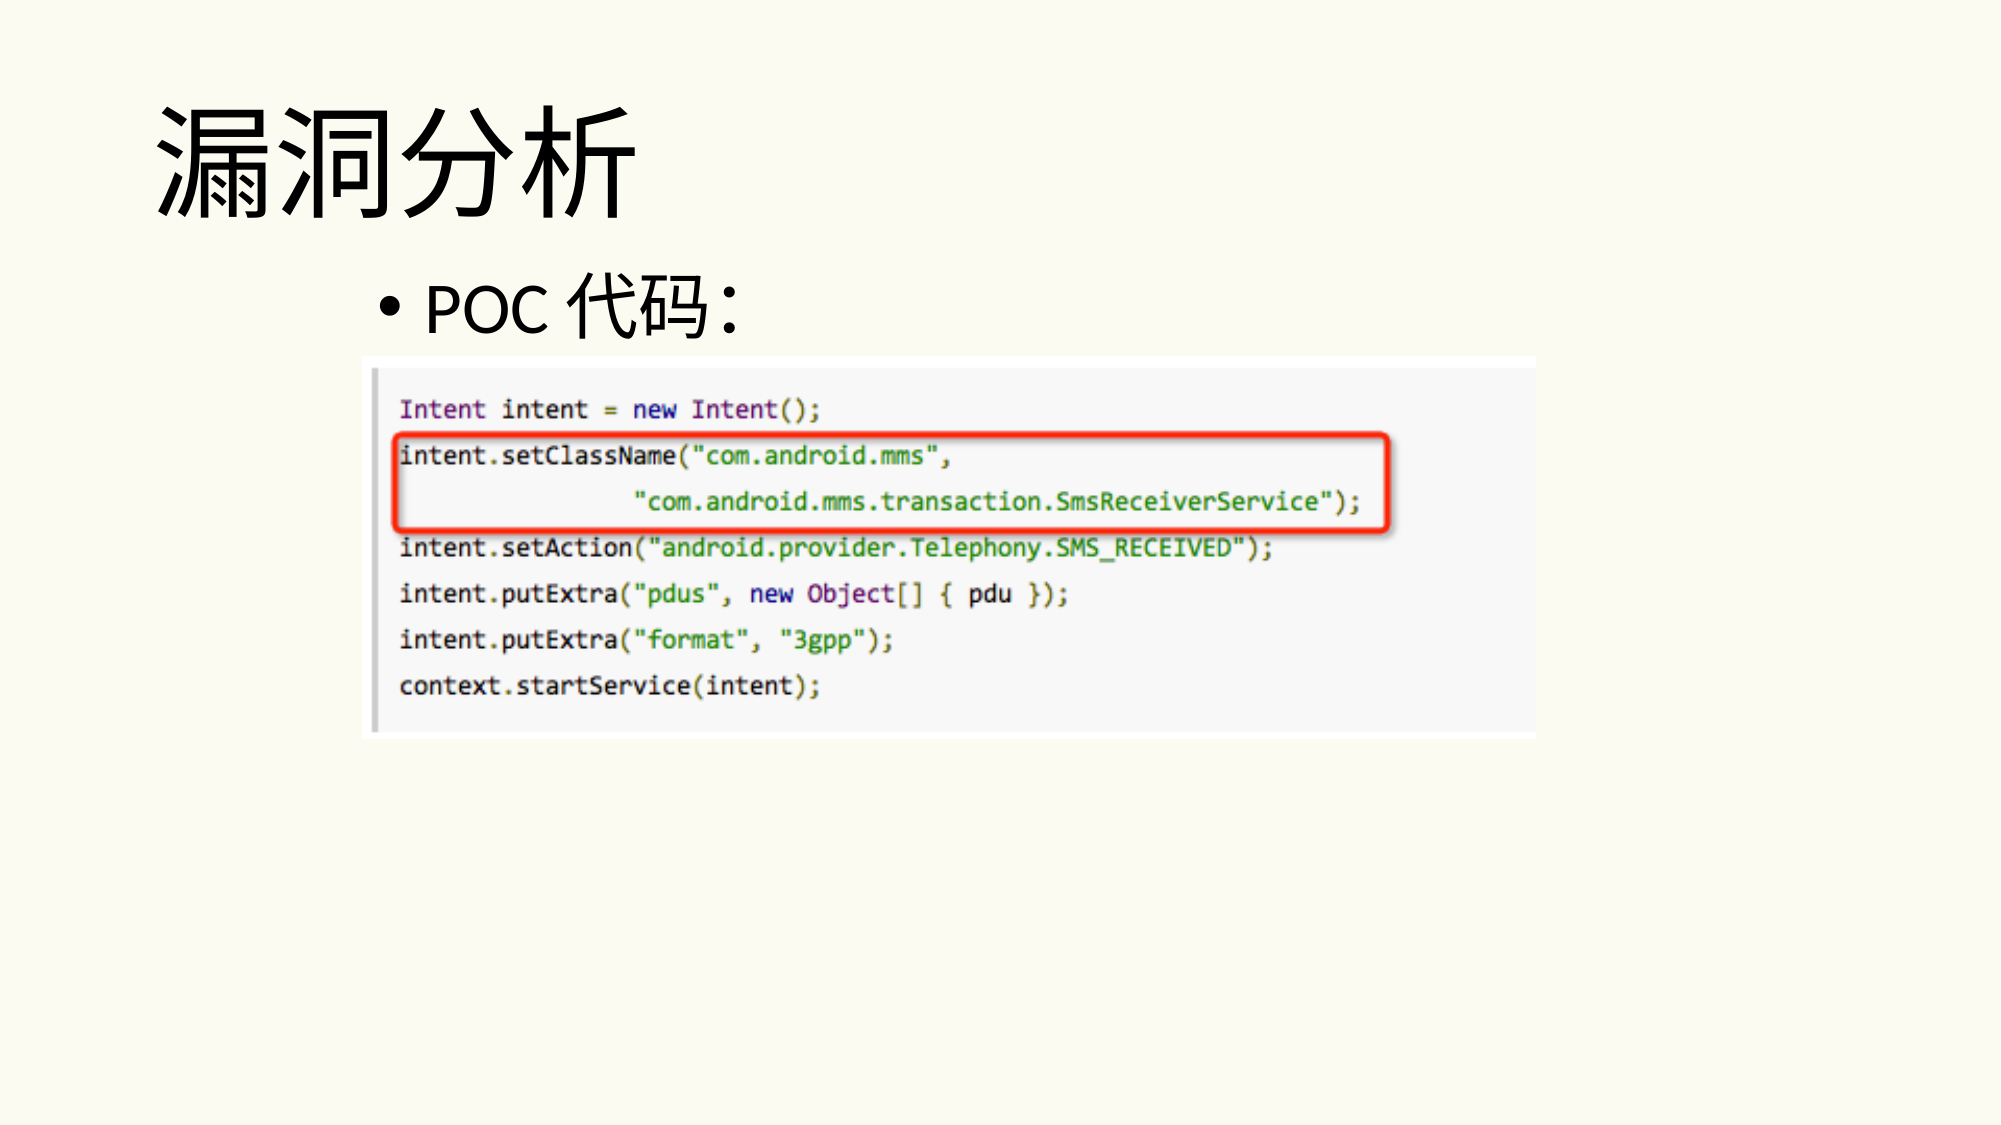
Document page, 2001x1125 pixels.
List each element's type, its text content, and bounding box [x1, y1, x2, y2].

picture [362, 356, 1536, 739]
title 漏洞分析 [137, 60, 1863, 278]
list POC代码： [362, 262, 1638, 357]
